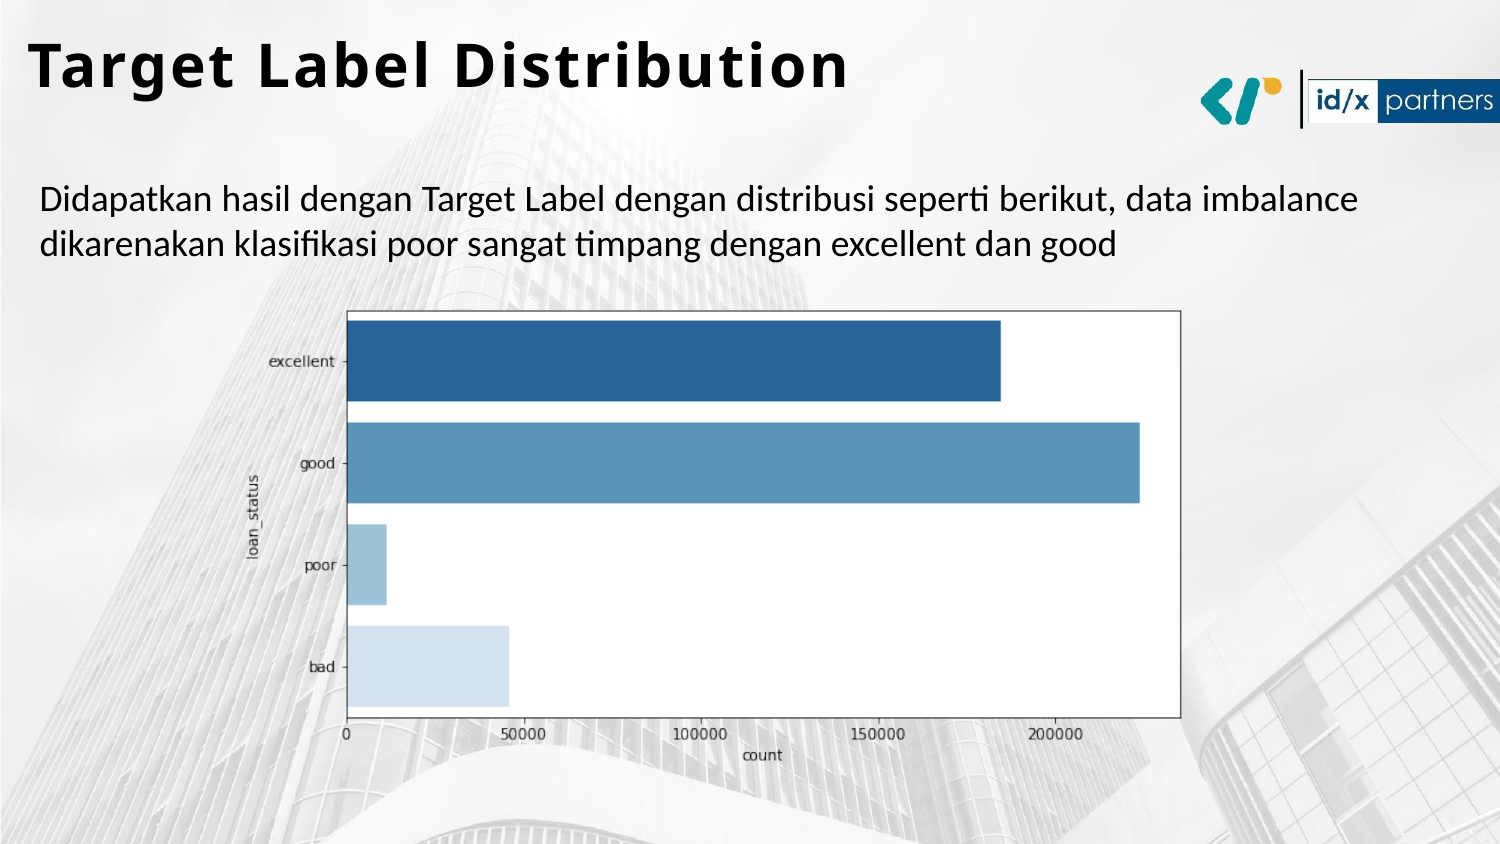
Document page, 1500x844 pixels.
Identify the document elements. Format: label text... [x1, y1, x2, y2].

picture [0, 0, 1500, 844]
text_box Didapatkan hasil dengan Target Label dengan distribusi seperti berikut, data imbalance dikarenakan klasifikasi poor sangat timpang dengan excellent dan good [24, 167, 1375, 317]
title Target Label Distribution [24, 25, 919, 167]
